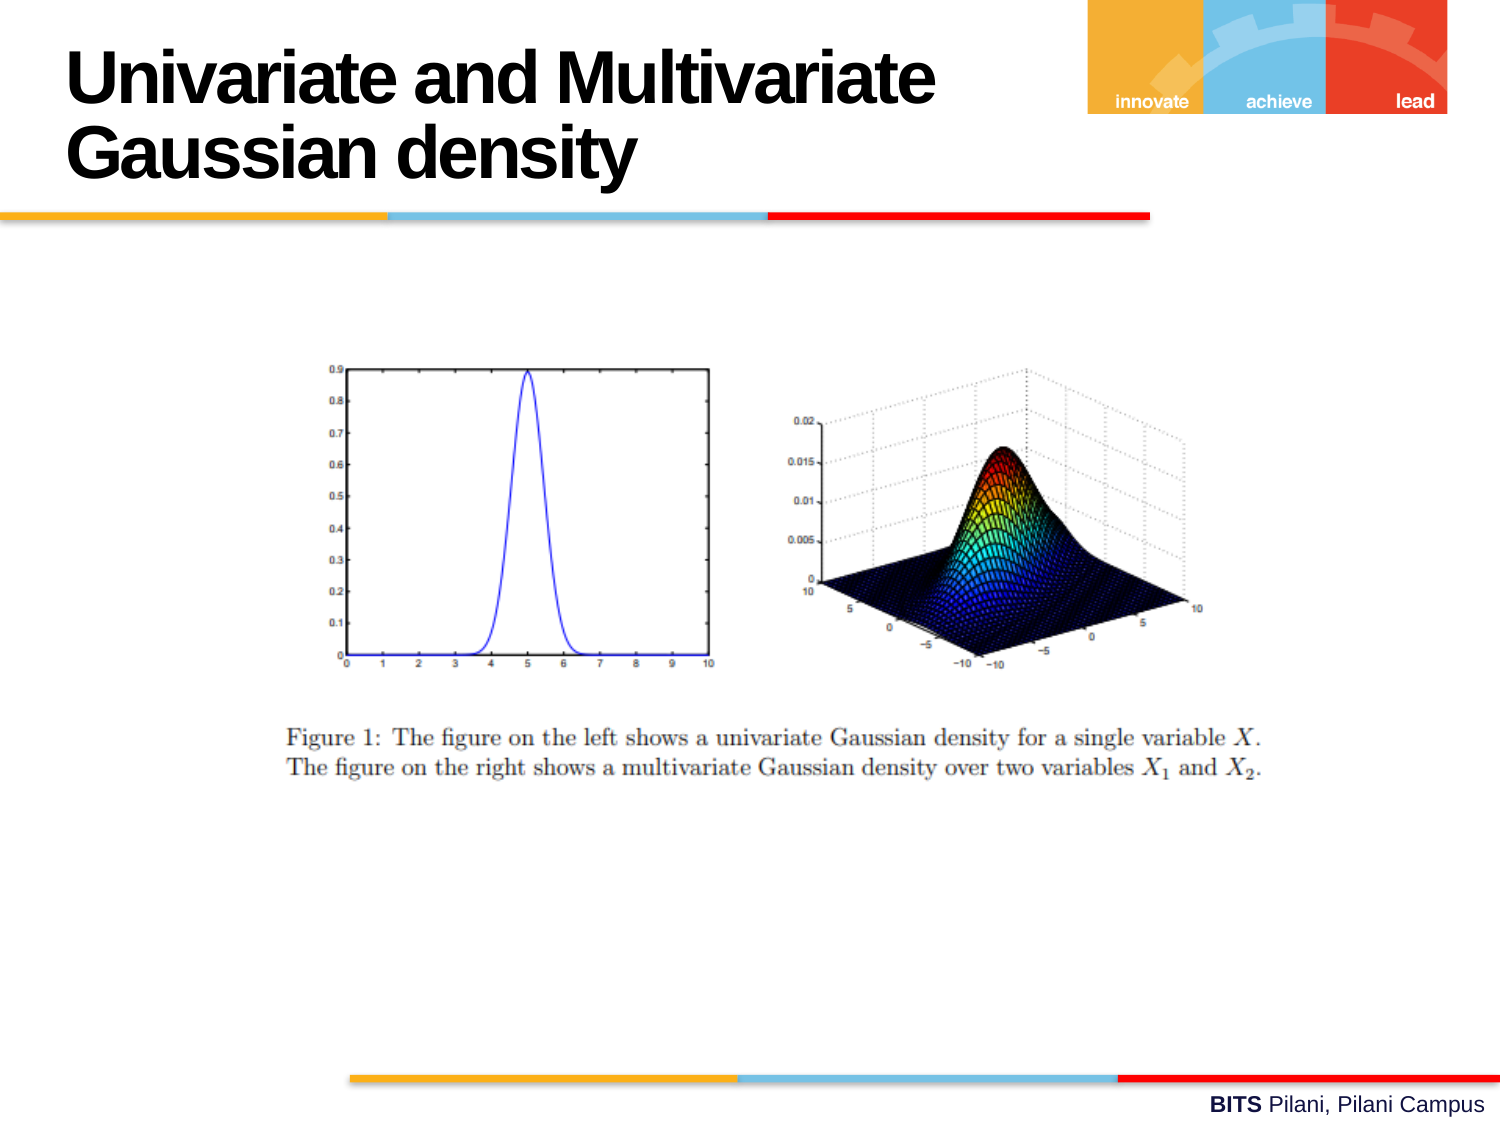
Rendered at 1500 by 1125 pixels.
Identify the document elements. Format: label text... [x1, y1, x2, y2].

picture [208, 330, 1292, 794]
picture [1087, 0, 1448, 114]
list Univariate and Multivariate Gaussian density [49, 24, 1088, 213]
